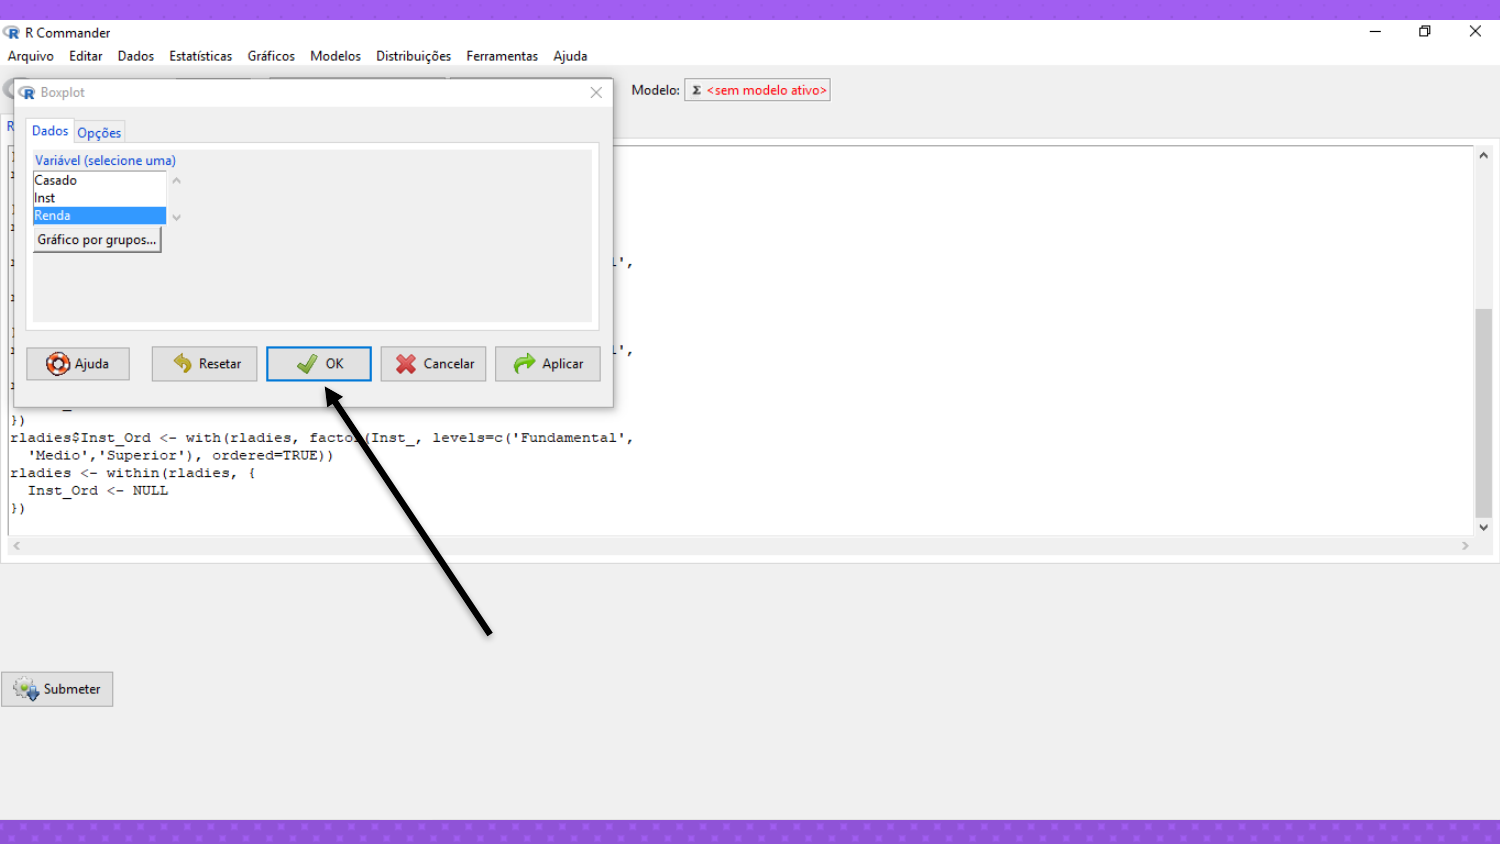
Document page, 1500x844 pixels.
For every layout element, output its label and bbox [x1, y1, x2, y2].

picture [0, 19, 1500, 821]
text_box [324, 386, 491, 635]
